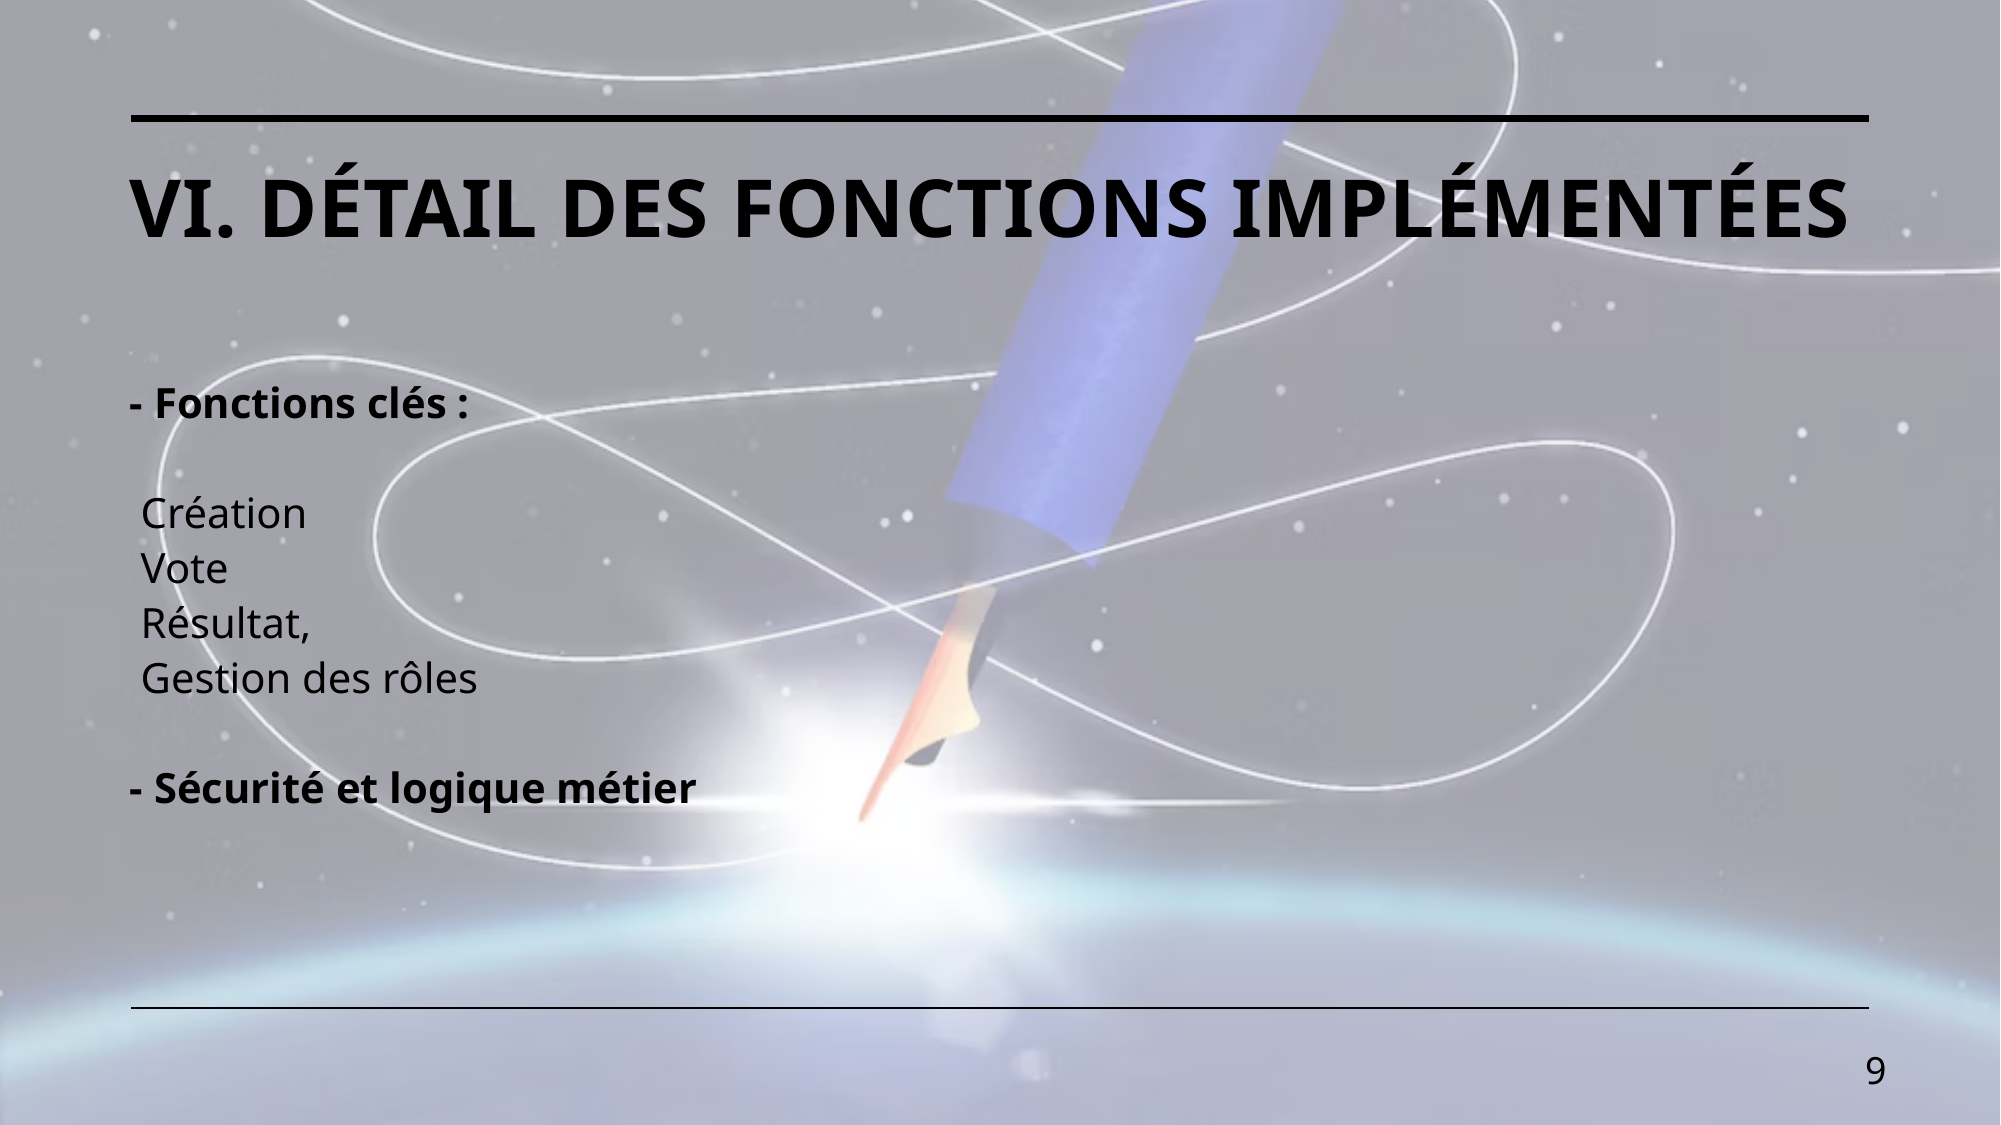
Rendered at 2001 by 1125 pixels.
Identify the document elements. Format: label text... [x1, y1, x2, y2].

list - Fonctions clés : Création Vote Résultat, Gestion des rôles - Sécurité et logique métier [114, 364, 1869, 978]
title VI. Détail des fonctions implémentées [114, 149, 1869, 364]
slide_number 9 [1791, 1042, 1902, 1103]
